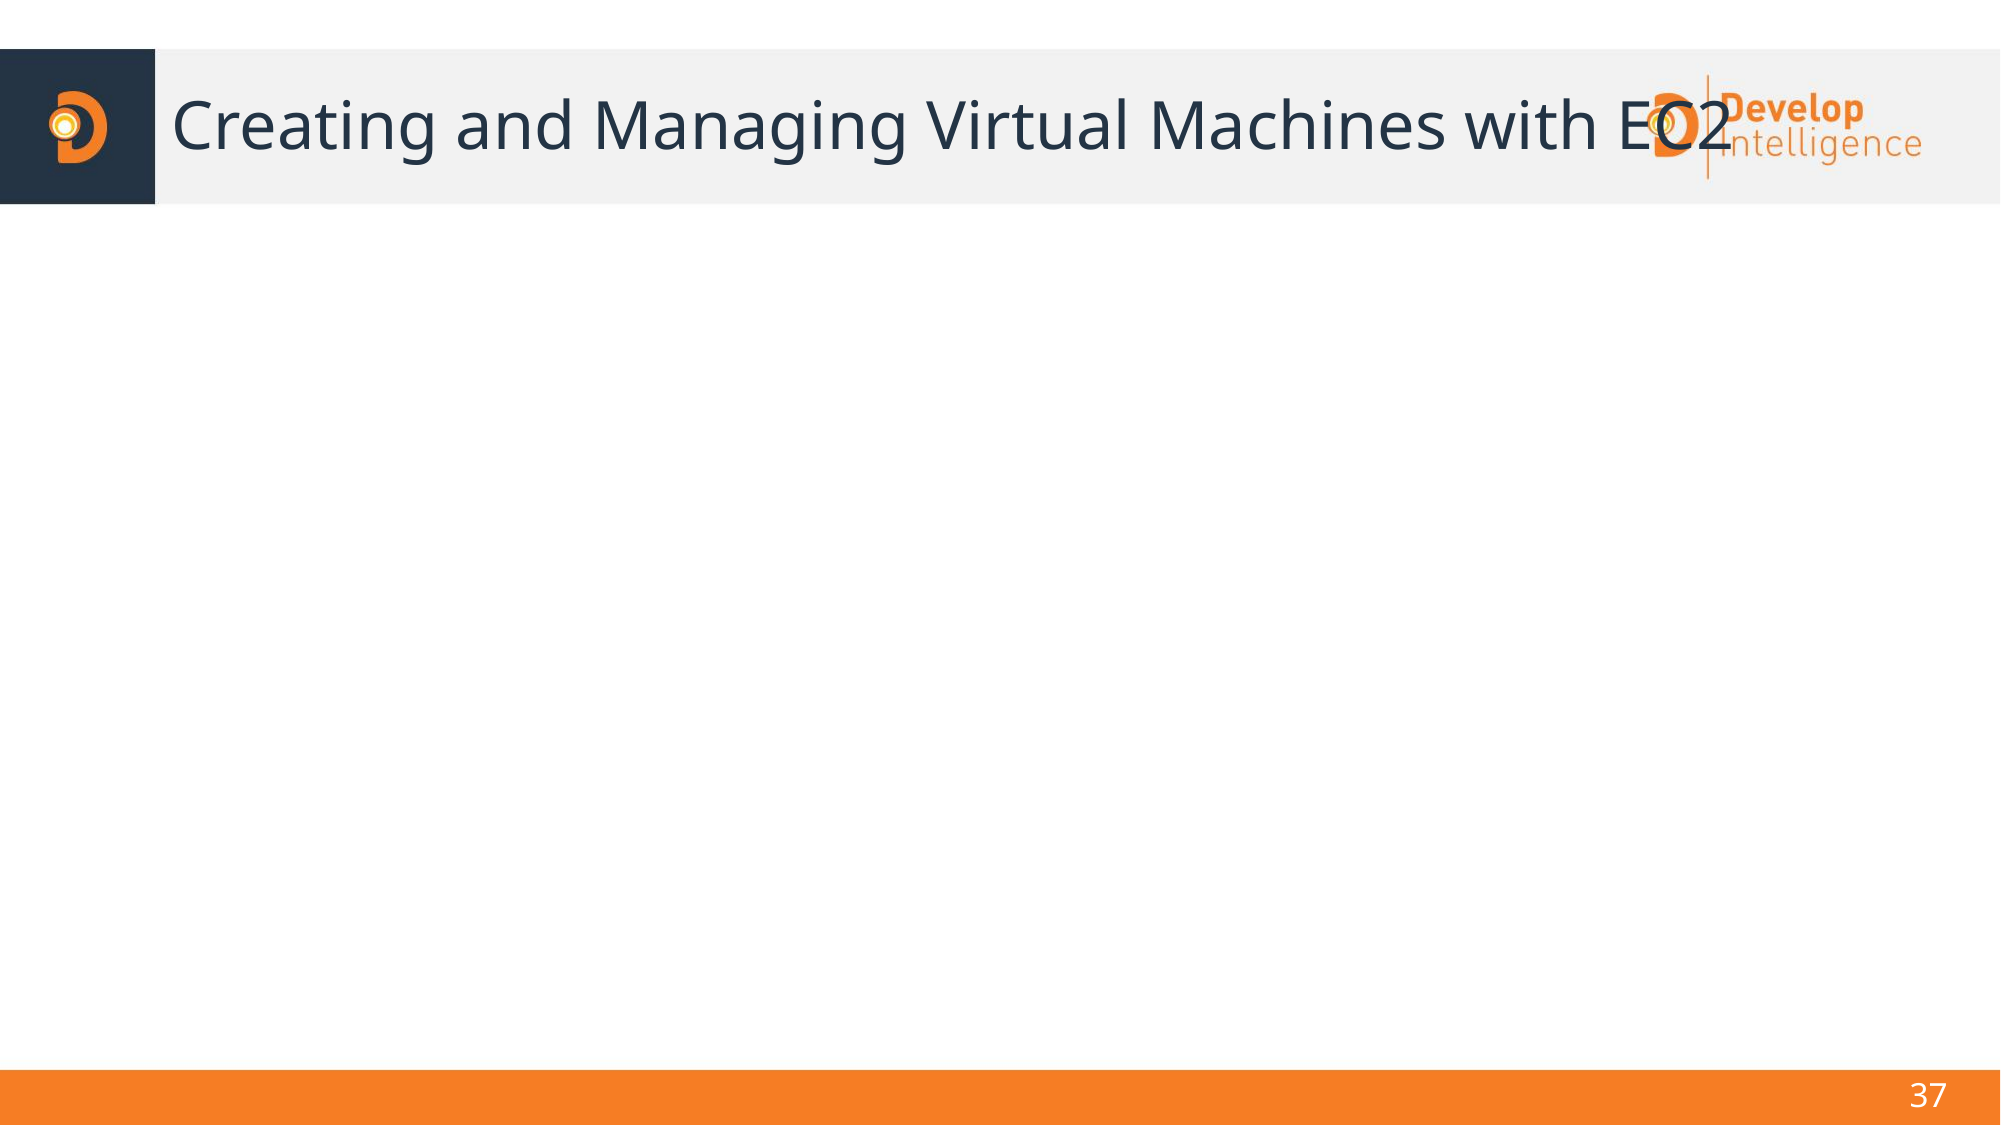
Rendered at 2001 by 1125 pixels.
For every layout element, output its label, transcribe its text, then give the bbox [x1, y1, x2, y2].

title Creating and Managing Virtual Machines with EC2 [156, 53, 1999, 203]
slide_number 37 [1860, 1072, 1998, 1122]
picture [0, 0, 2001, 1125]
